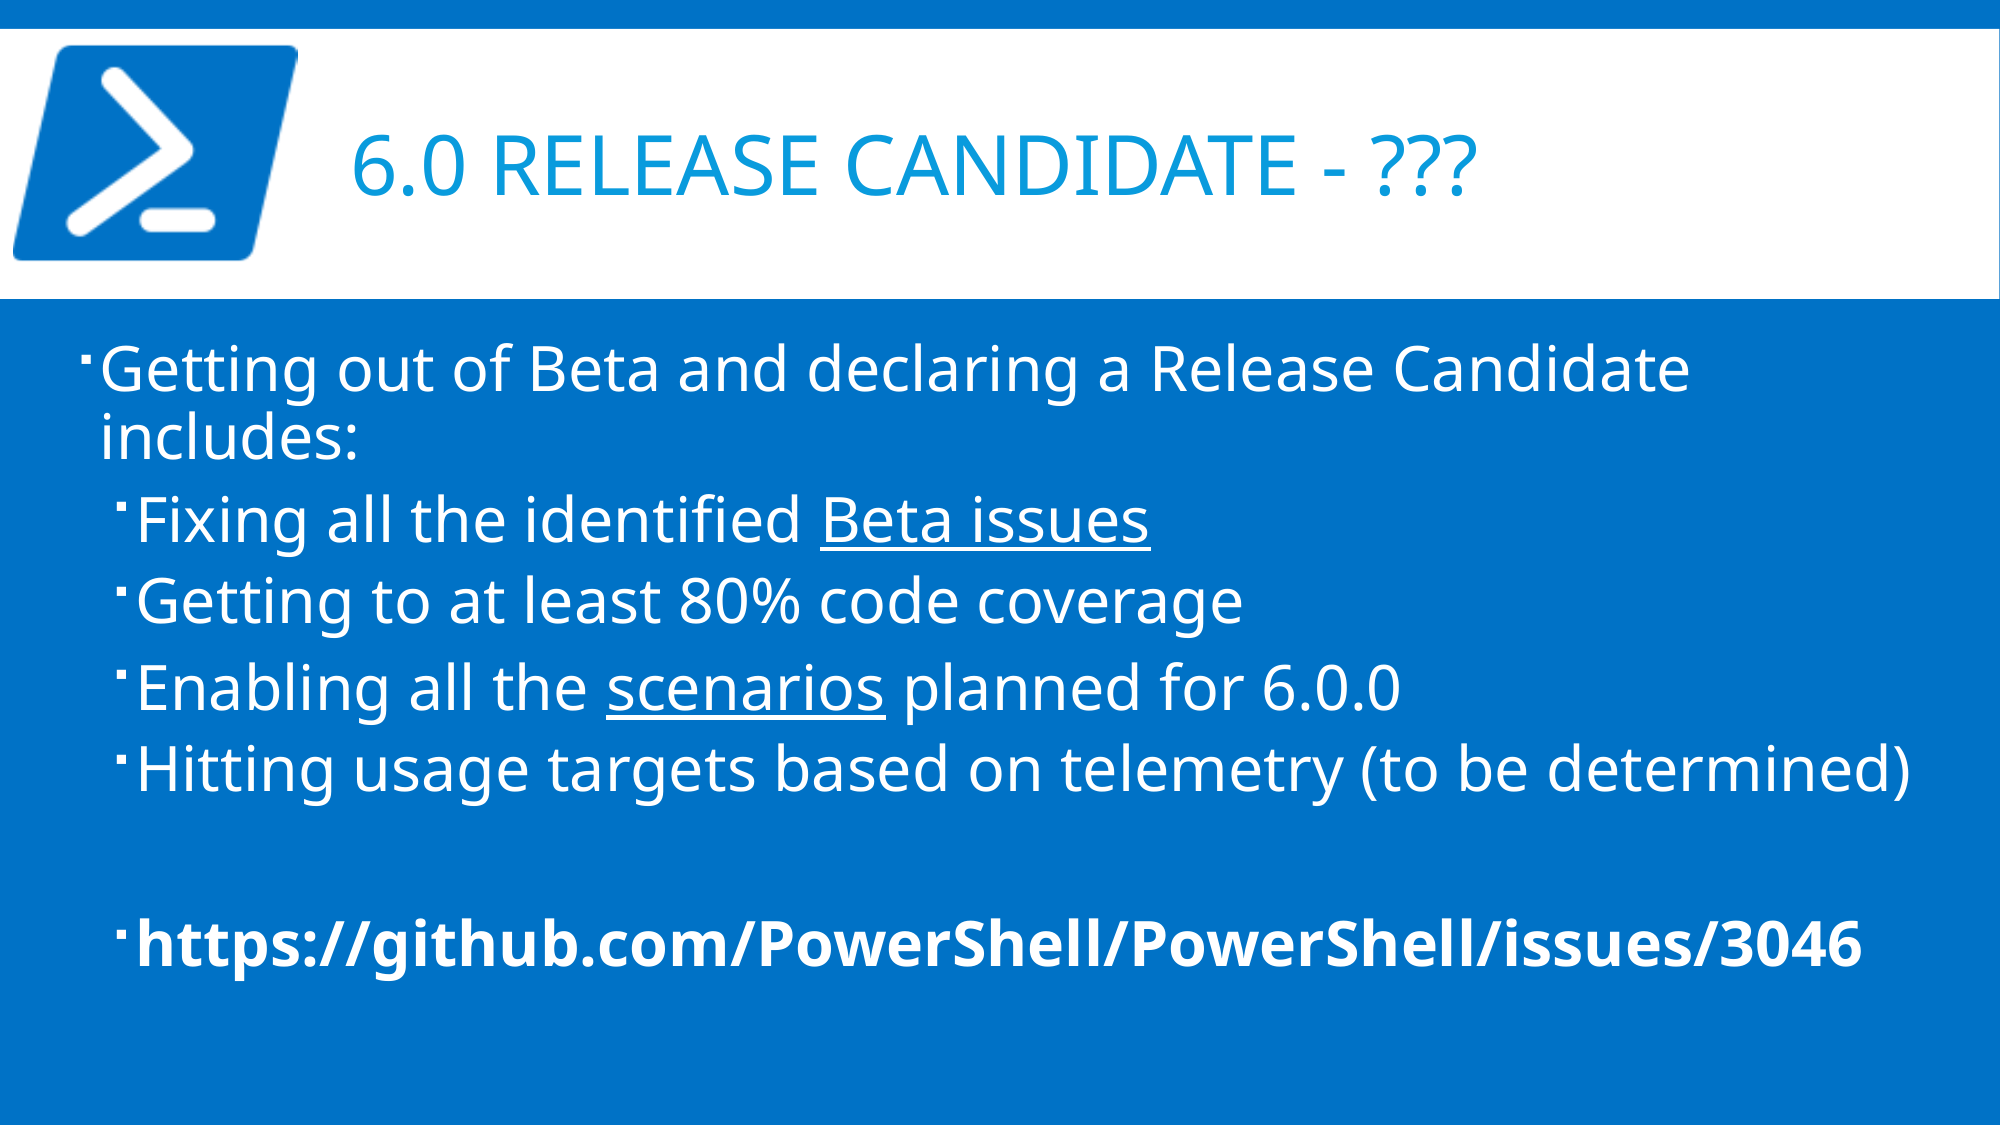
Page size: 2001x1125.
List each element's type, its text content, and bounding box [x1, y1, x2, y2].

title 6.0 Release Candidate - ??? [335, 46, 1803, 295]
list Getting out of Beta and declaring a Release Candidate includes: Fixing all the identified Beta issues Getting to at least 80% code coverage Enabling all the scenarios planned for 6.0.0 Hitting usage targets based on telemetry (to be determined) https://github.com/PowerShell/PowerShell/issues/3046 [56, 329, 1977, 1083]
picture [13, 9, 298, 295]
